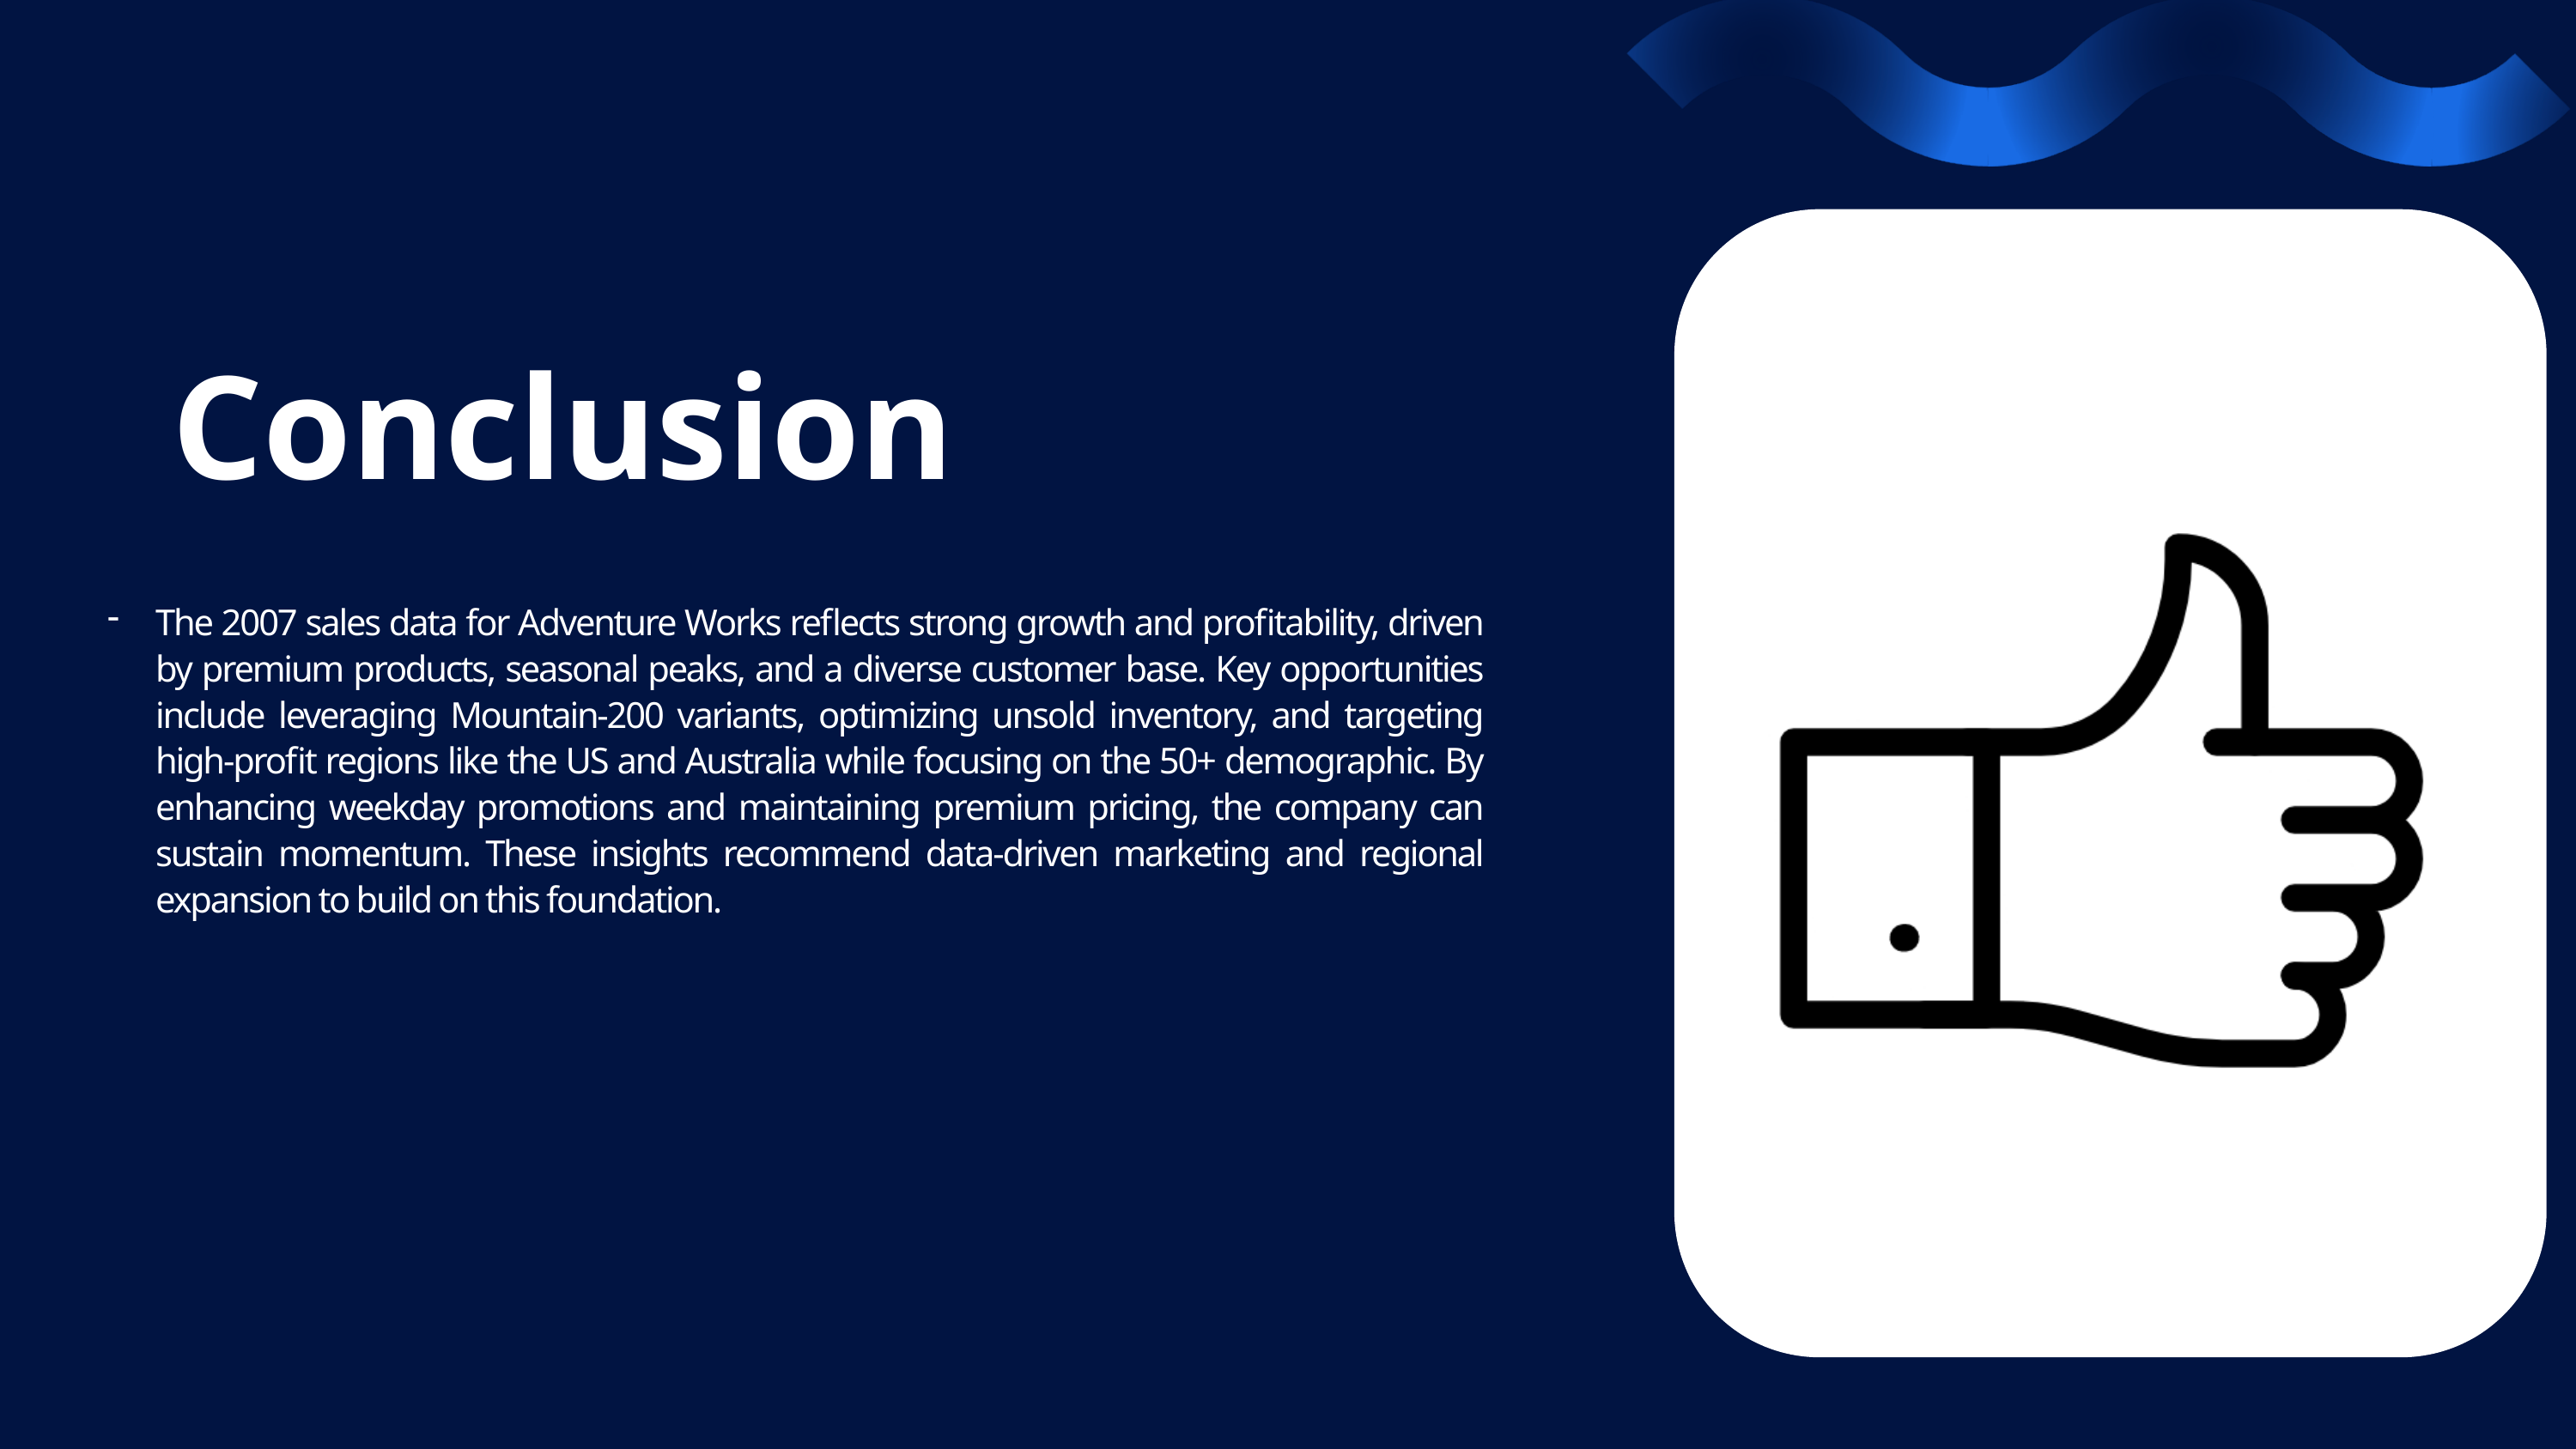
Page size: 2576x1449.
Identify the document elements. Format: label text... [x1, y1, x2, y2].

picture [1687, 354, 2534, 1213]
text_box Conclusion [171, 380, 1394, 509]
text_box The 2007 sales data for Adventure Works reflects strong growth and profitability, driven by premium products, seasonal peaks, and a diverse customer base. Key opportunities include leveraging Mountain-200 variants, optimizing unsold inventory, and targeting high-profit regions like the US and Australia while focusing on the 50+ demographic. By enhancing weekday promotions and maintaining premium pricing, the company can sustain momentum. These insights recommend data-driven marketing and regional expansion to build on this foundation. [106, 597, 1482, 920]
text_box [1625, 0, 2573, 167]
text_box [1672, 207, 2549, 1360]
